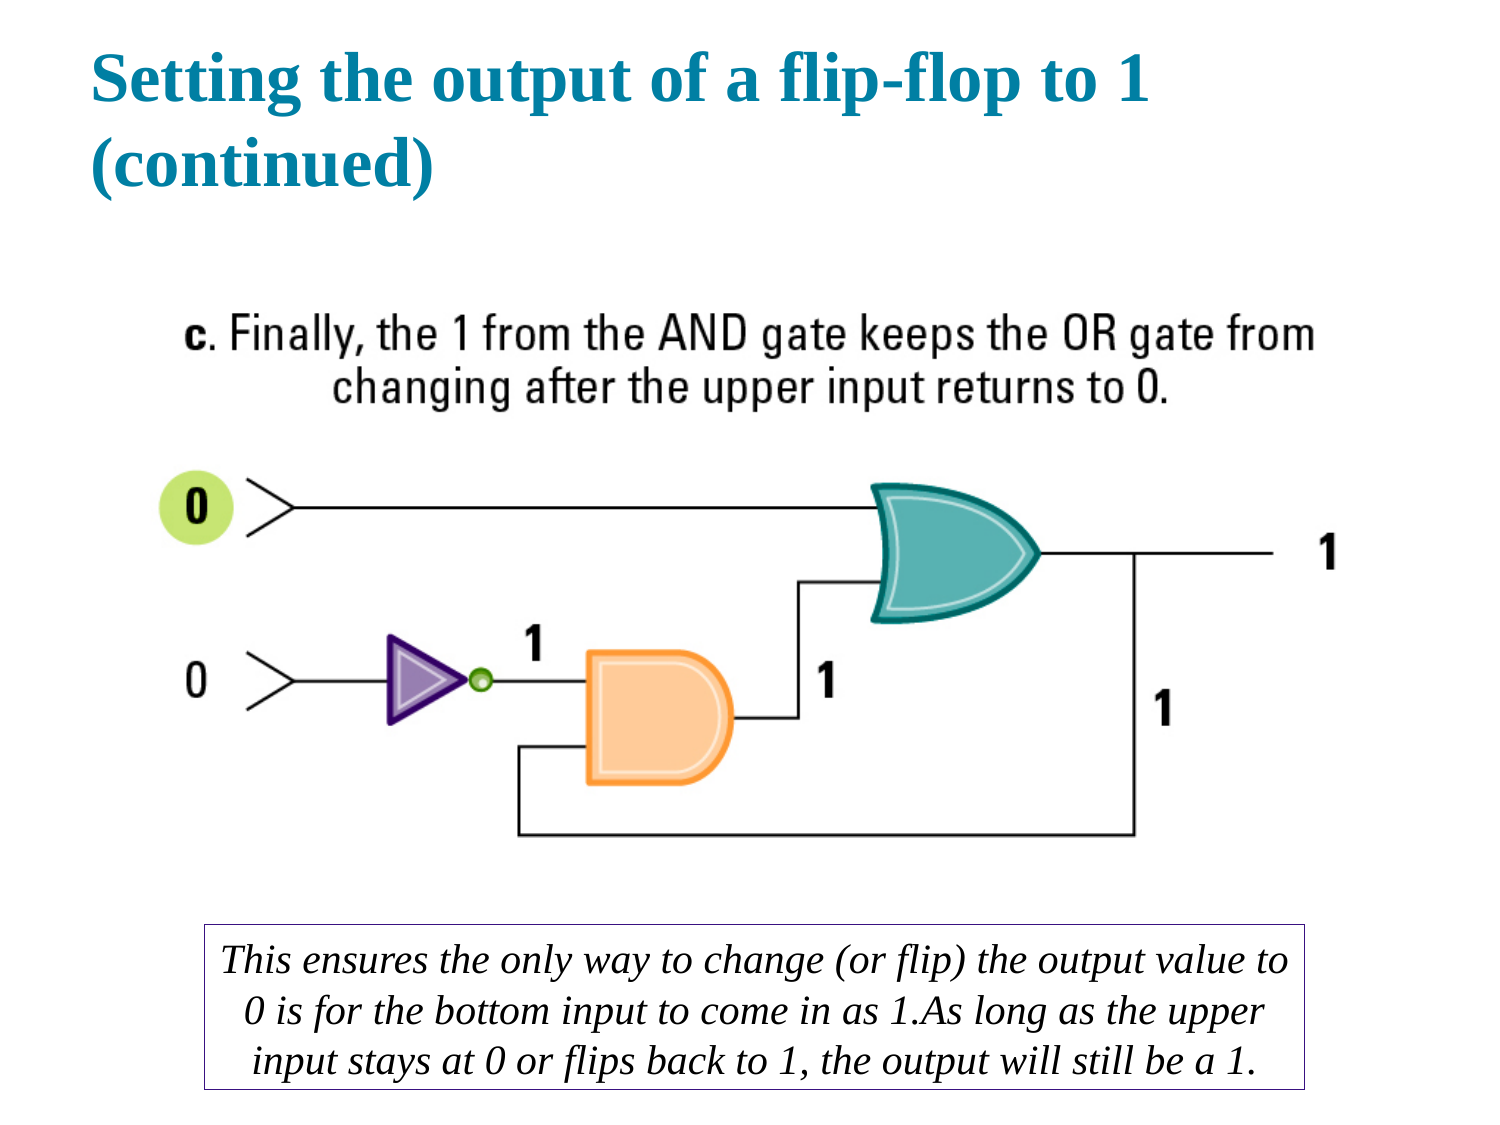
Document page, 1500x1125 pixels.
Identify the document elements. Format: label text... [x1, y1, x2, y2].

title Setting the output of a flip-flop to 1 (continued) [75, 35, 1425, 216]
text_box This ensures the only way to change (or flip) the output value to 0 is for the bottom input to come in as 1.As long as the upper input stays at 0 or flips back to 1, the output will still be a 1. [204, 924, 1305, 1090]
picture [149, 312, 1337, 838]
